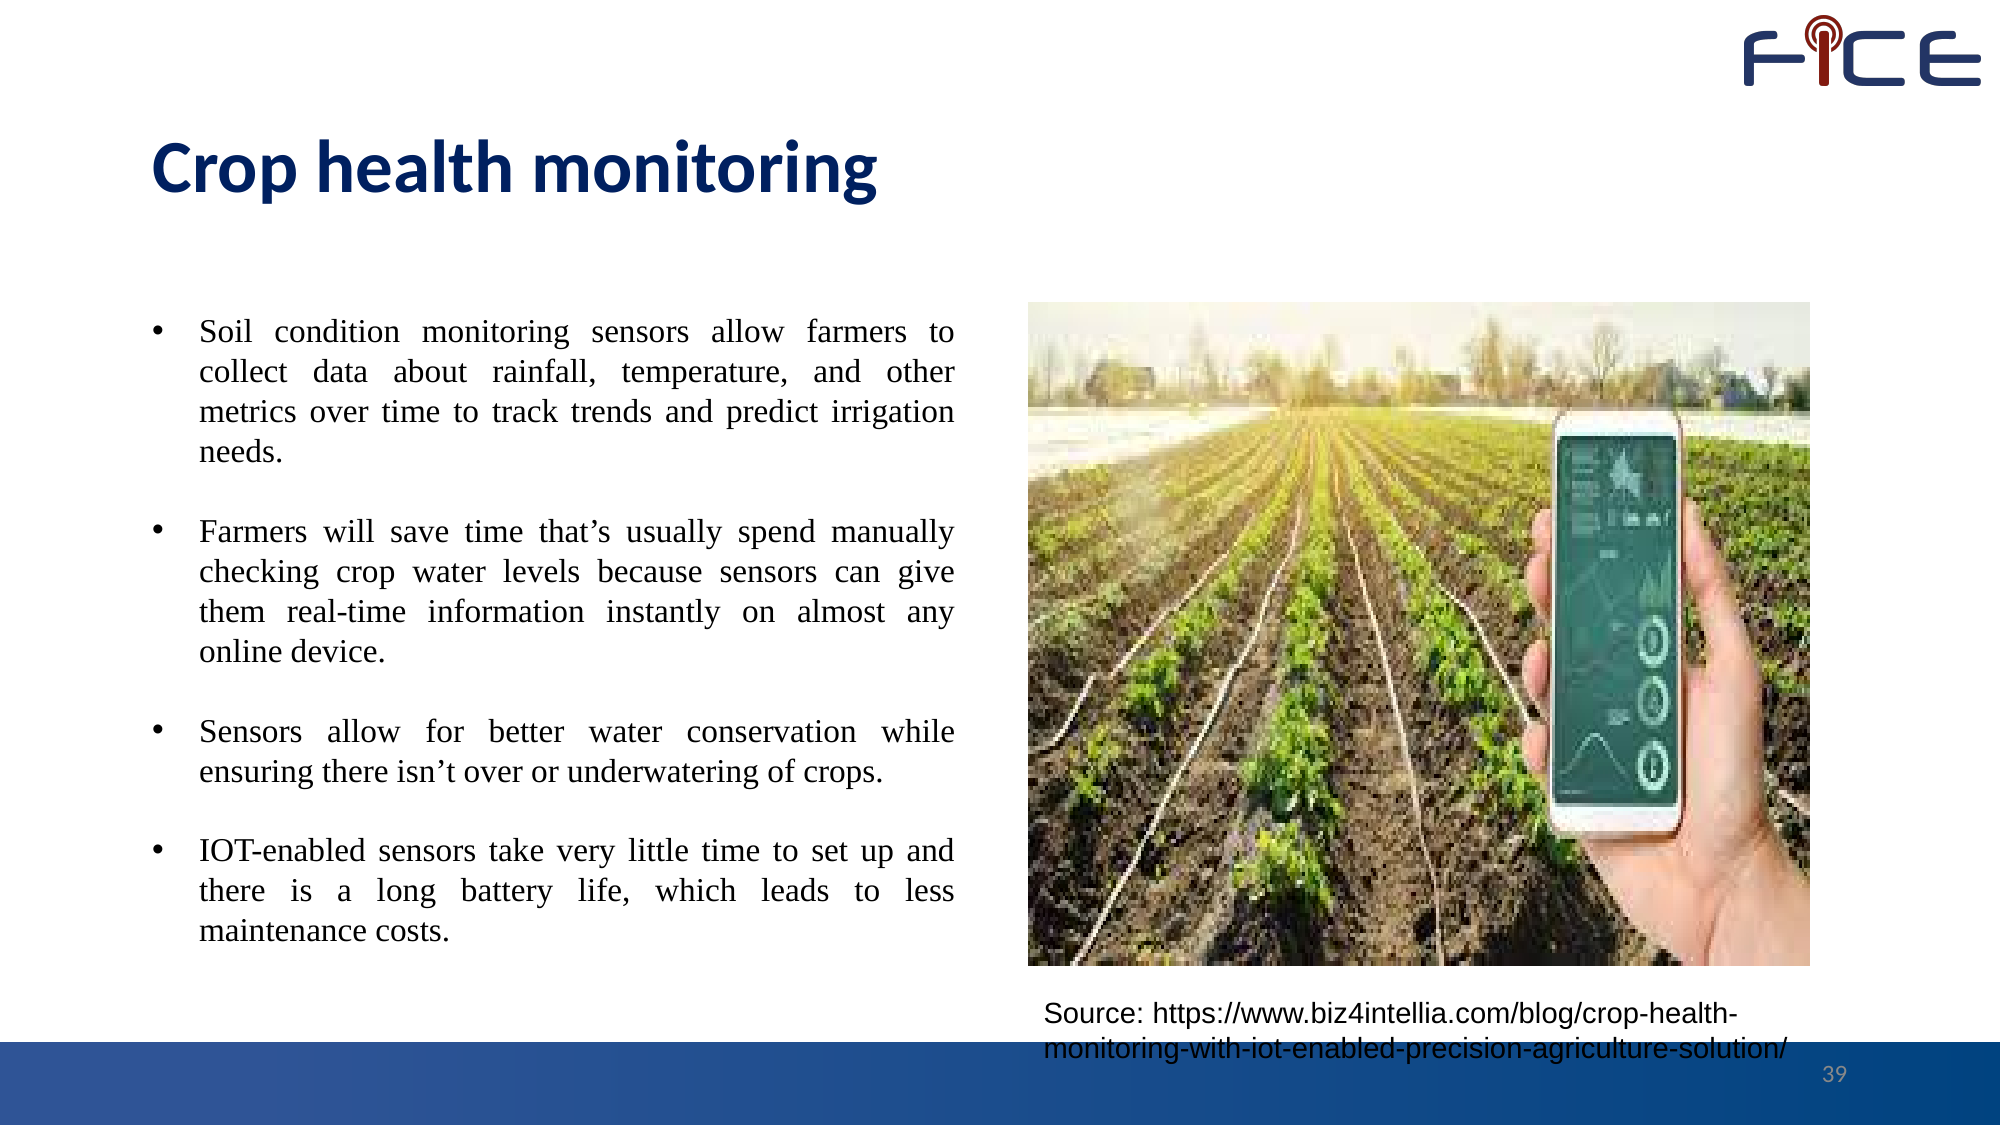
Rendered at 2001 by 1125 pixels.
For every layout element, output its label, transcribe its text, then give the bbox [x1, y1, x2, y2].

picture [1744, 15, 1981, 86]
text_box Soil condition monitoring sensors allow farmers to collect data about rainfall, temperature, and other metrics over time to track trends and predict irrigation needs. Farmers will save time that’s usually spend manually checking crop water levels because sensors can give them real-time information instantly on almost any online device. Sensors allow for better water conservation while ensuring there isn’t over or underwatering of crops. IOT-enabled sensors take very little time to set up and there is a long battery life, which leads to less maintenance costs. [137, 302, 971, 956]
slide_number 39 [1412, 1072, 1863, 1103]
title Crop health monitoring [137, 59, 1863, 278]
picture [1028, 302, 1810, 966]
text_box Source: https://www.biz4intellia.com/blog/crop-health-monitoring-with-iot-enabled-precision-agriculture-solution/ [1028, 986, 1863, 1072]
